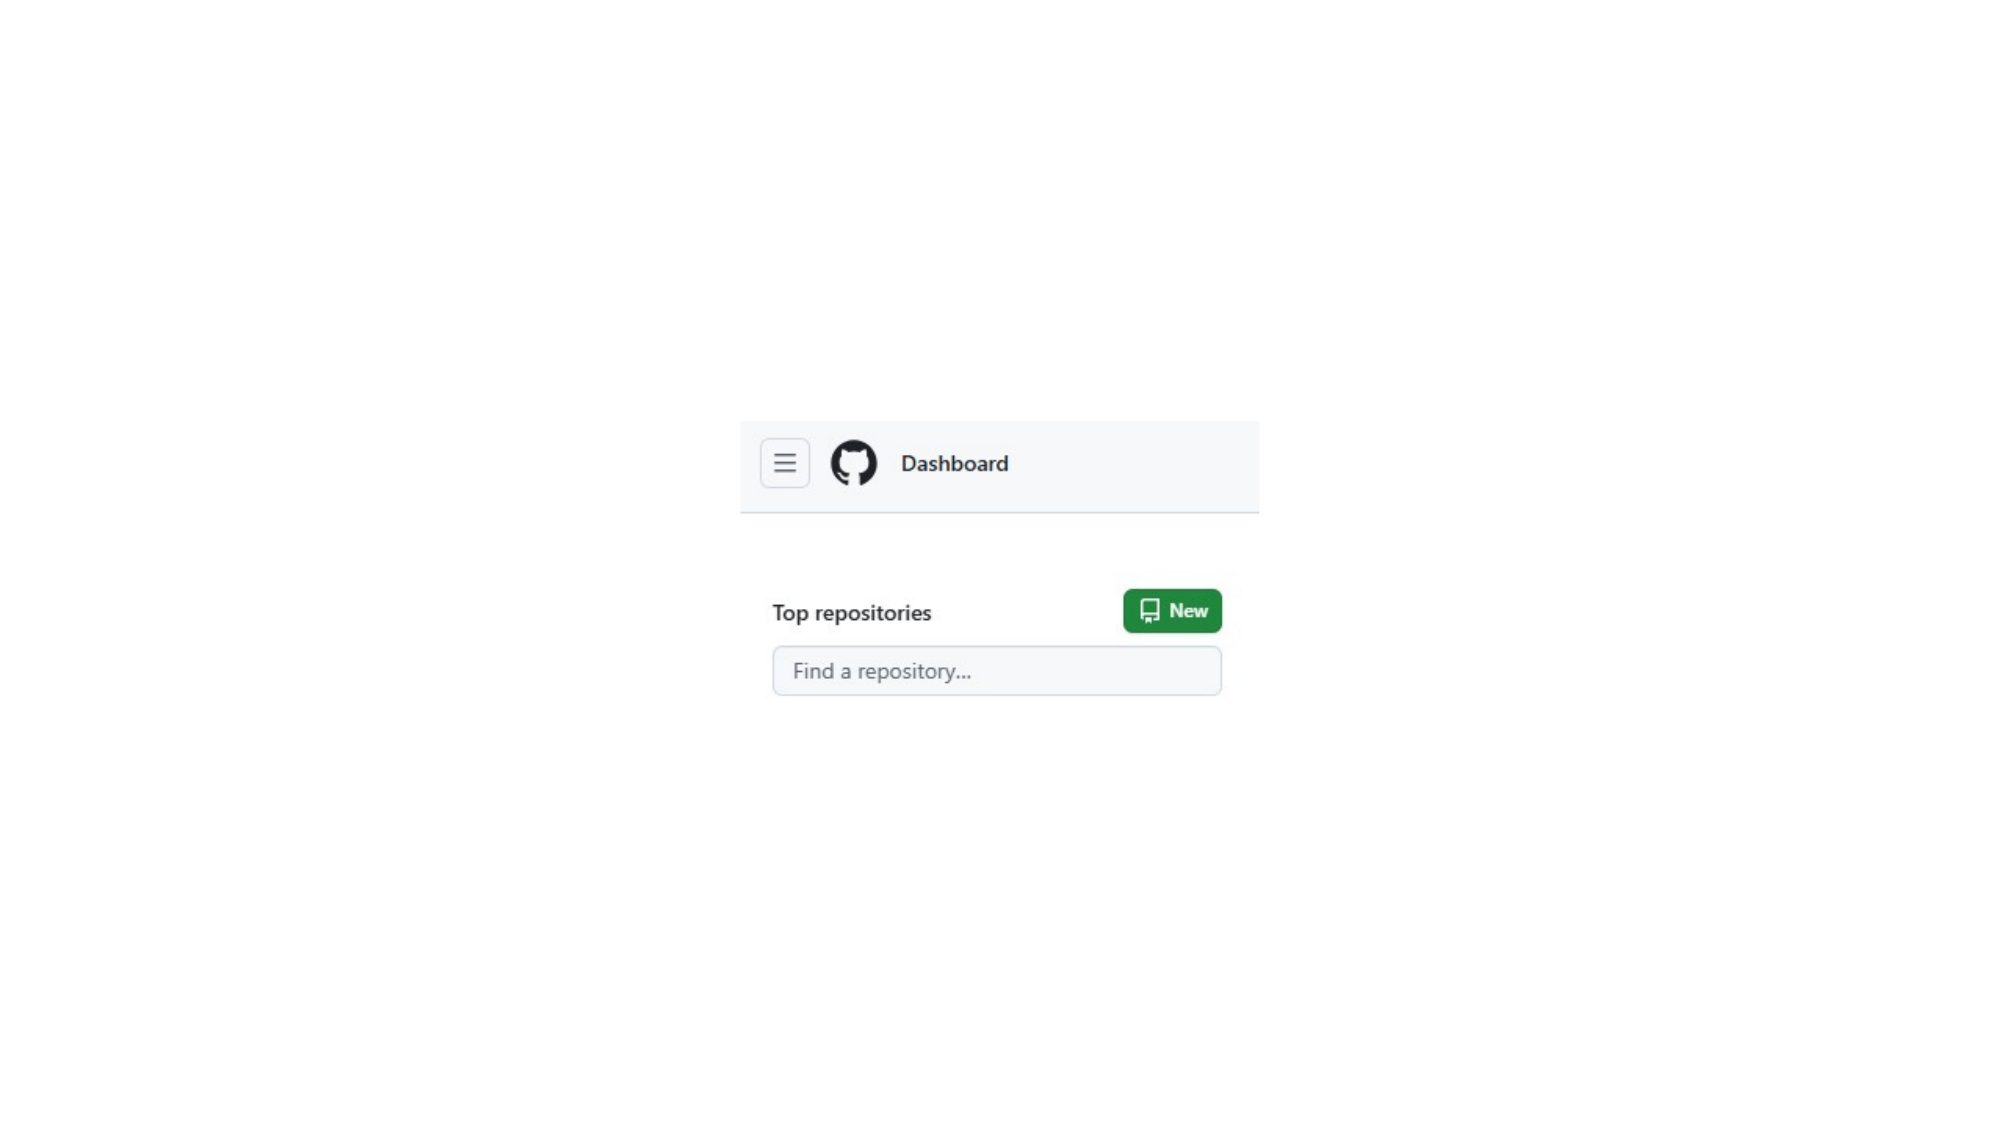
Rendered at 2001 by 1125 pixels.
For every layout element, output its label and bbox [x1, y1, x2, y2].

text_box [740, 421, 1260, 704]
